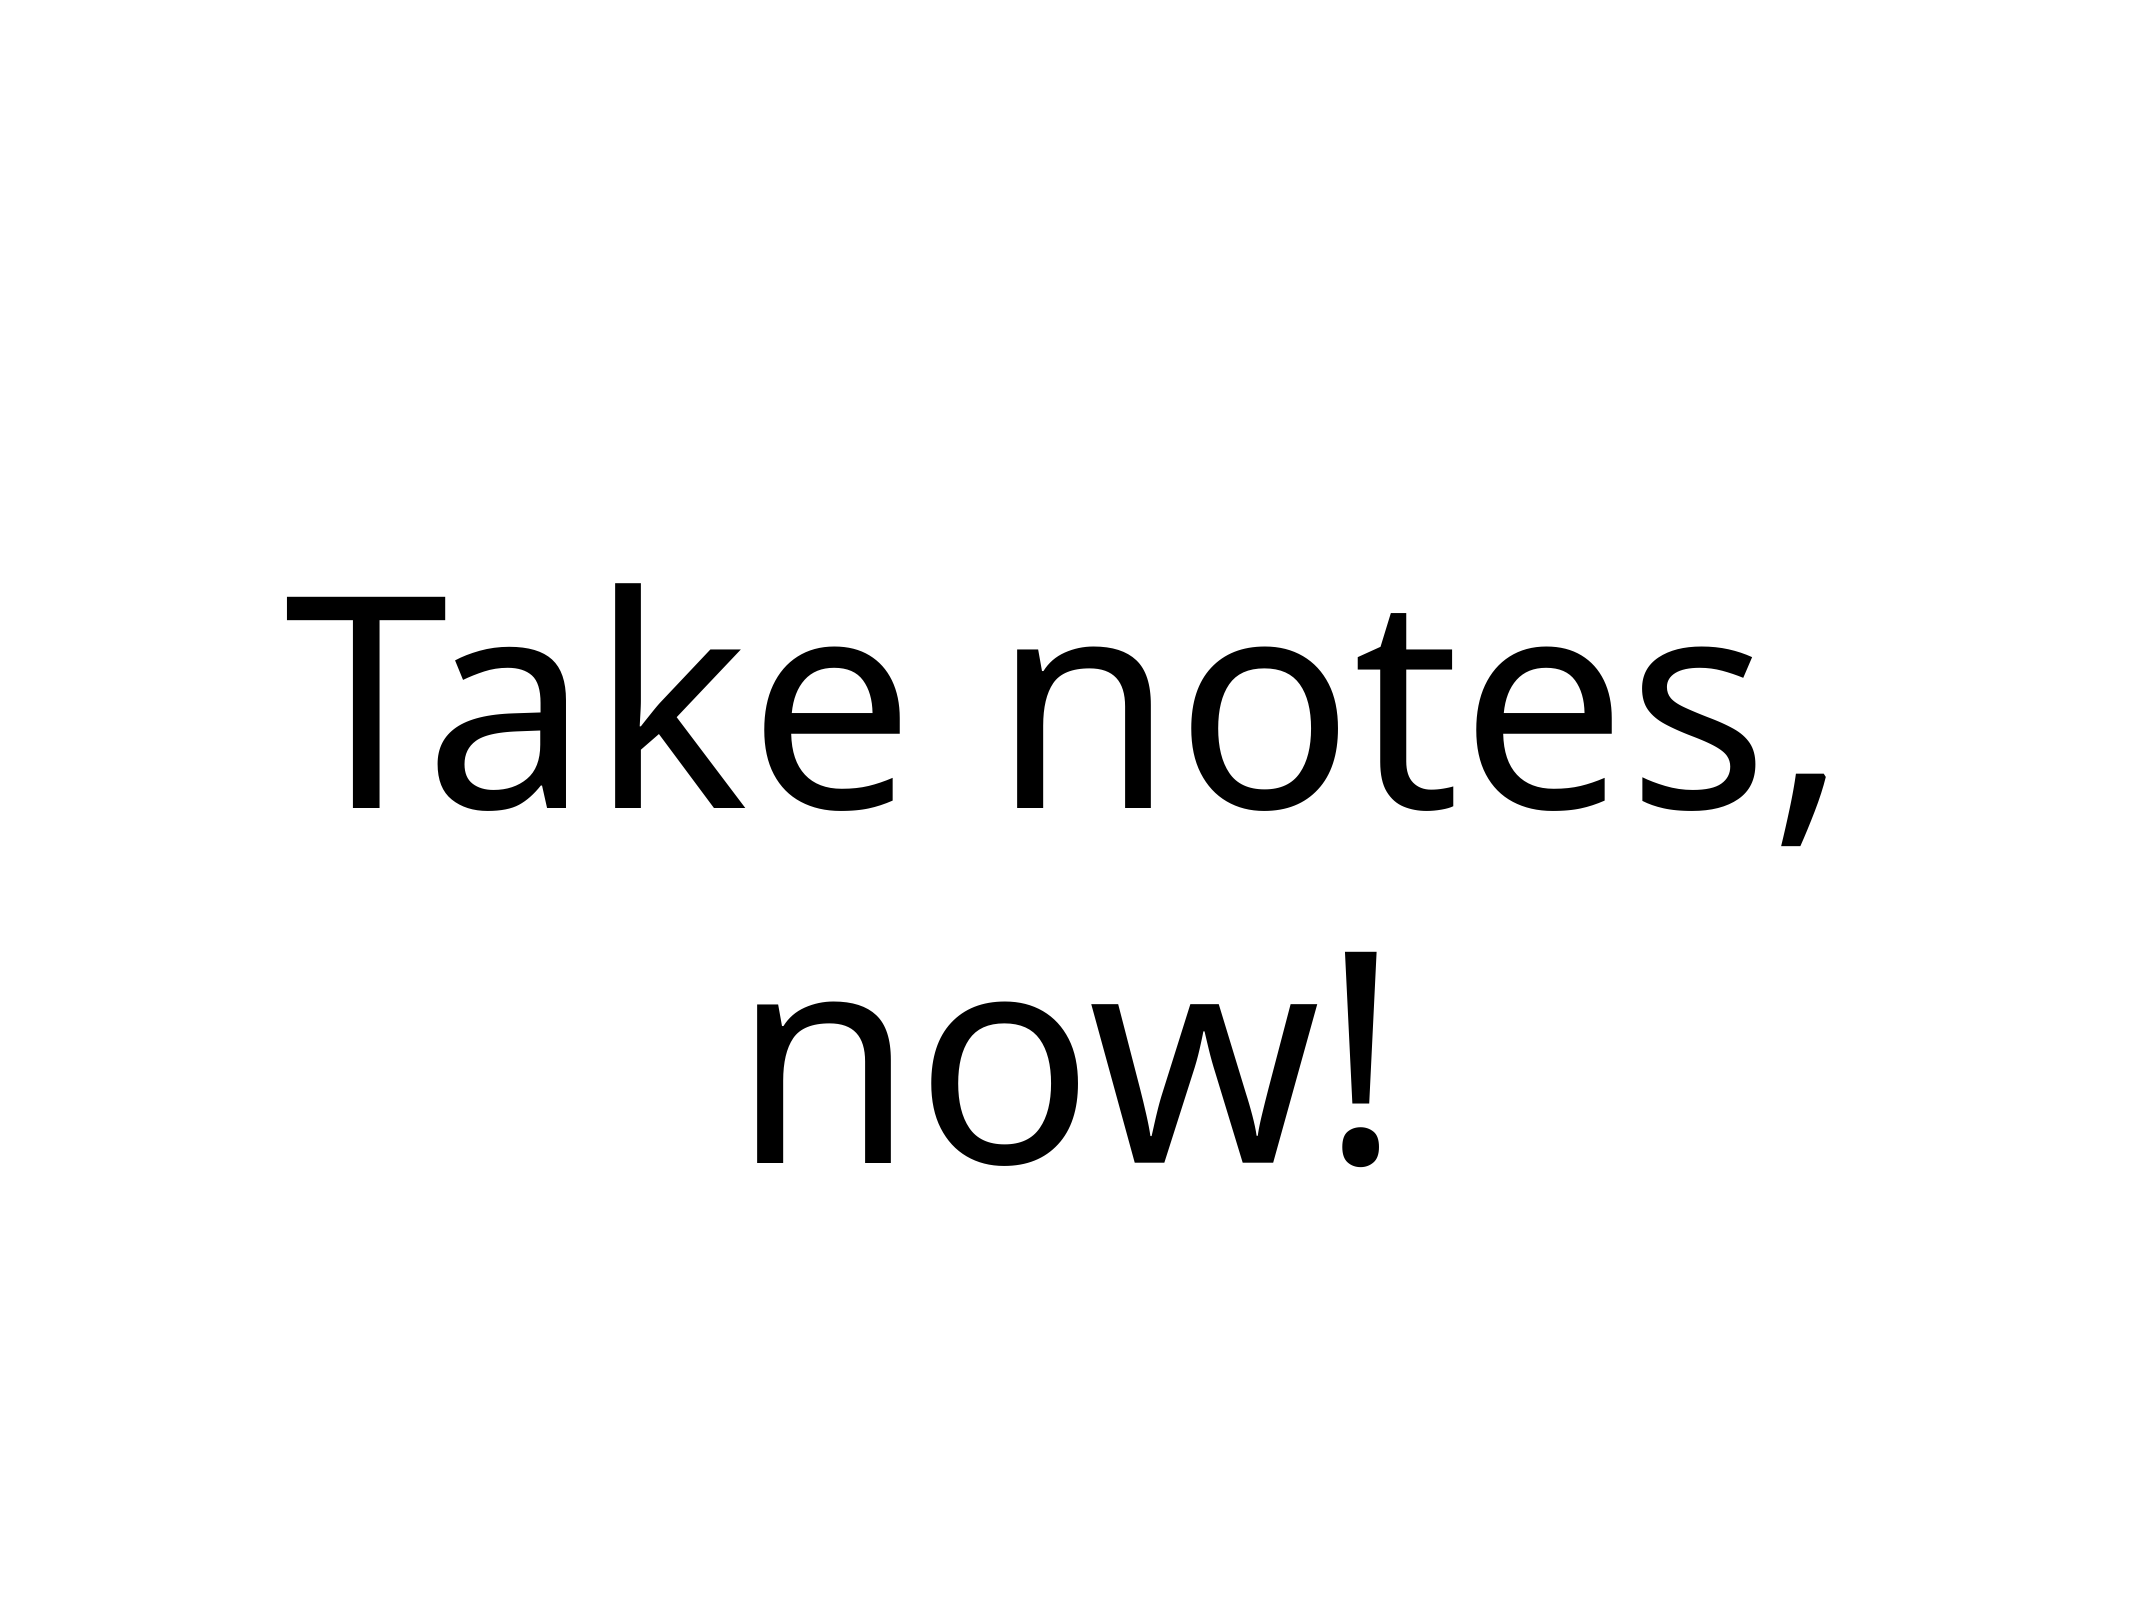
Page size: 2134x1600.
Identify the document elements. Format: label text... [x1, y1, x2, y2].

title Take notes, now! [207, 268, 1926, 1232]
